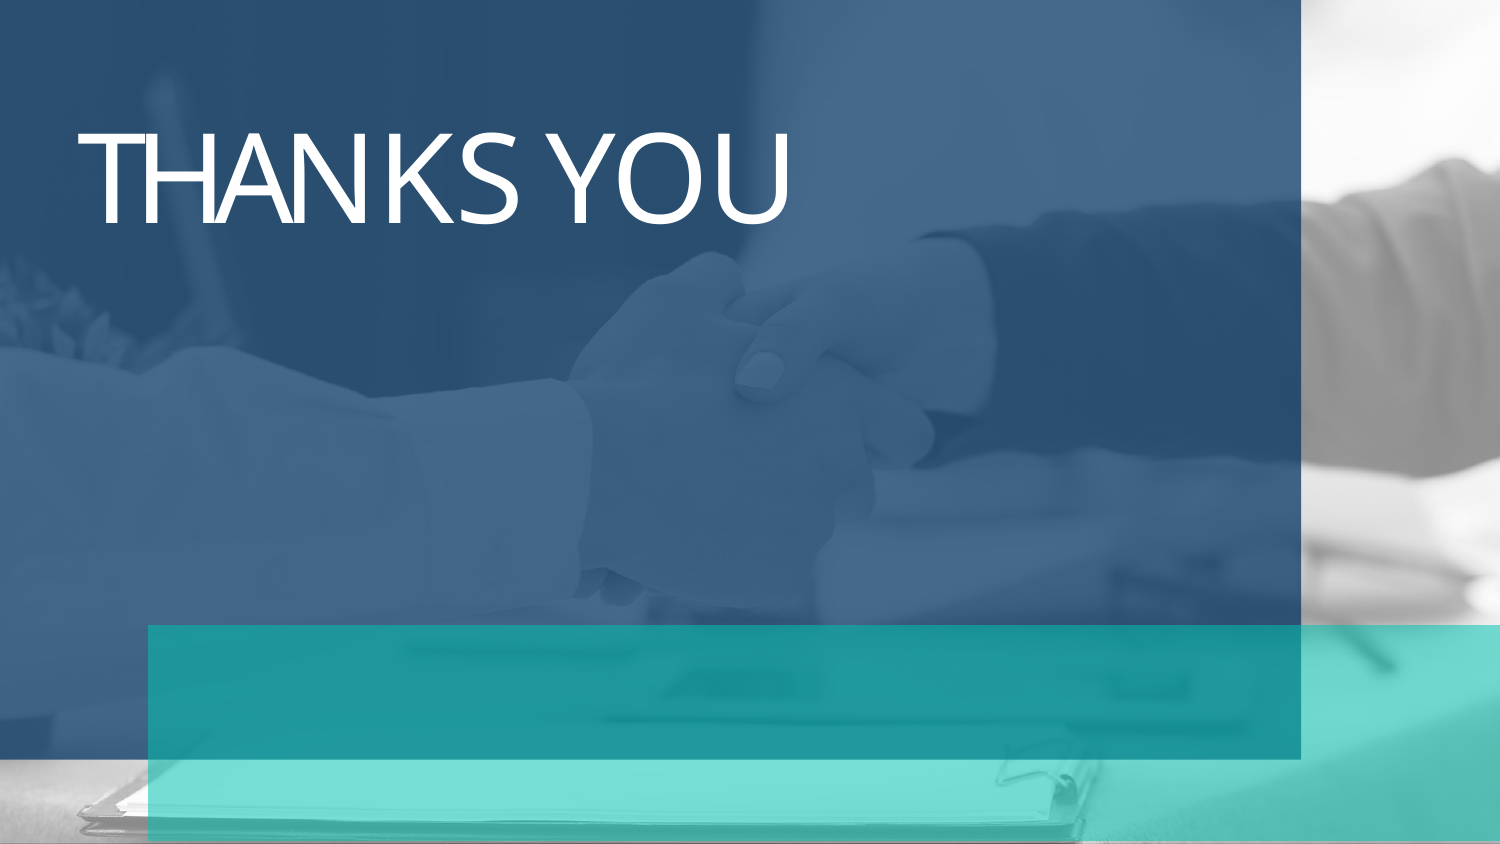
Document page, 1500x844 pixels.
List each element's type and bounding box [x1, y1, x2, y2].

text_box [0, 0, 1500, 842]
